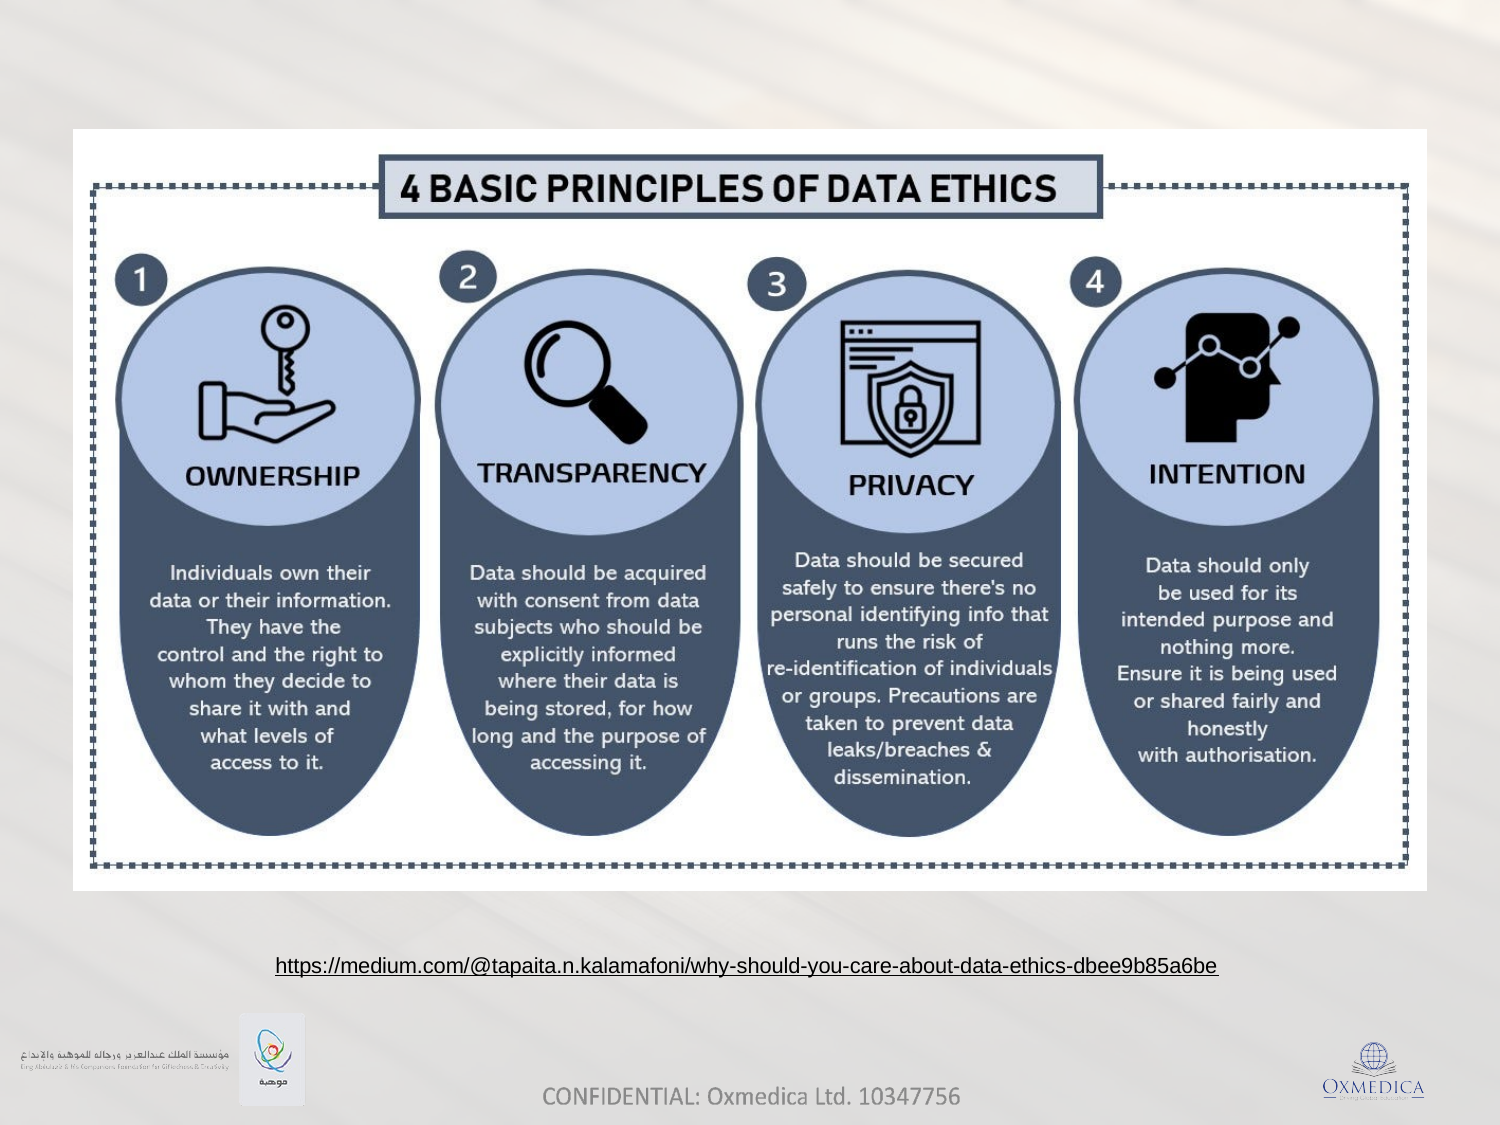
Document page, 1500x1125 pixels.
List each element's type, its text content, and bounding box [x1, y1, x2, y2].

text_box https://medium.com/@tapaita.n.kalamafoni/why-should-you-care-about-data-ethics-dbee9b85a6be [168, 944, 1332, 986]
picture [1323, 1042, 1425, 1101]
picture [73, 129, 1427, 891]
picture [6, 1013, 306, 1107]
picture [512, 1066, 988, 1125]
